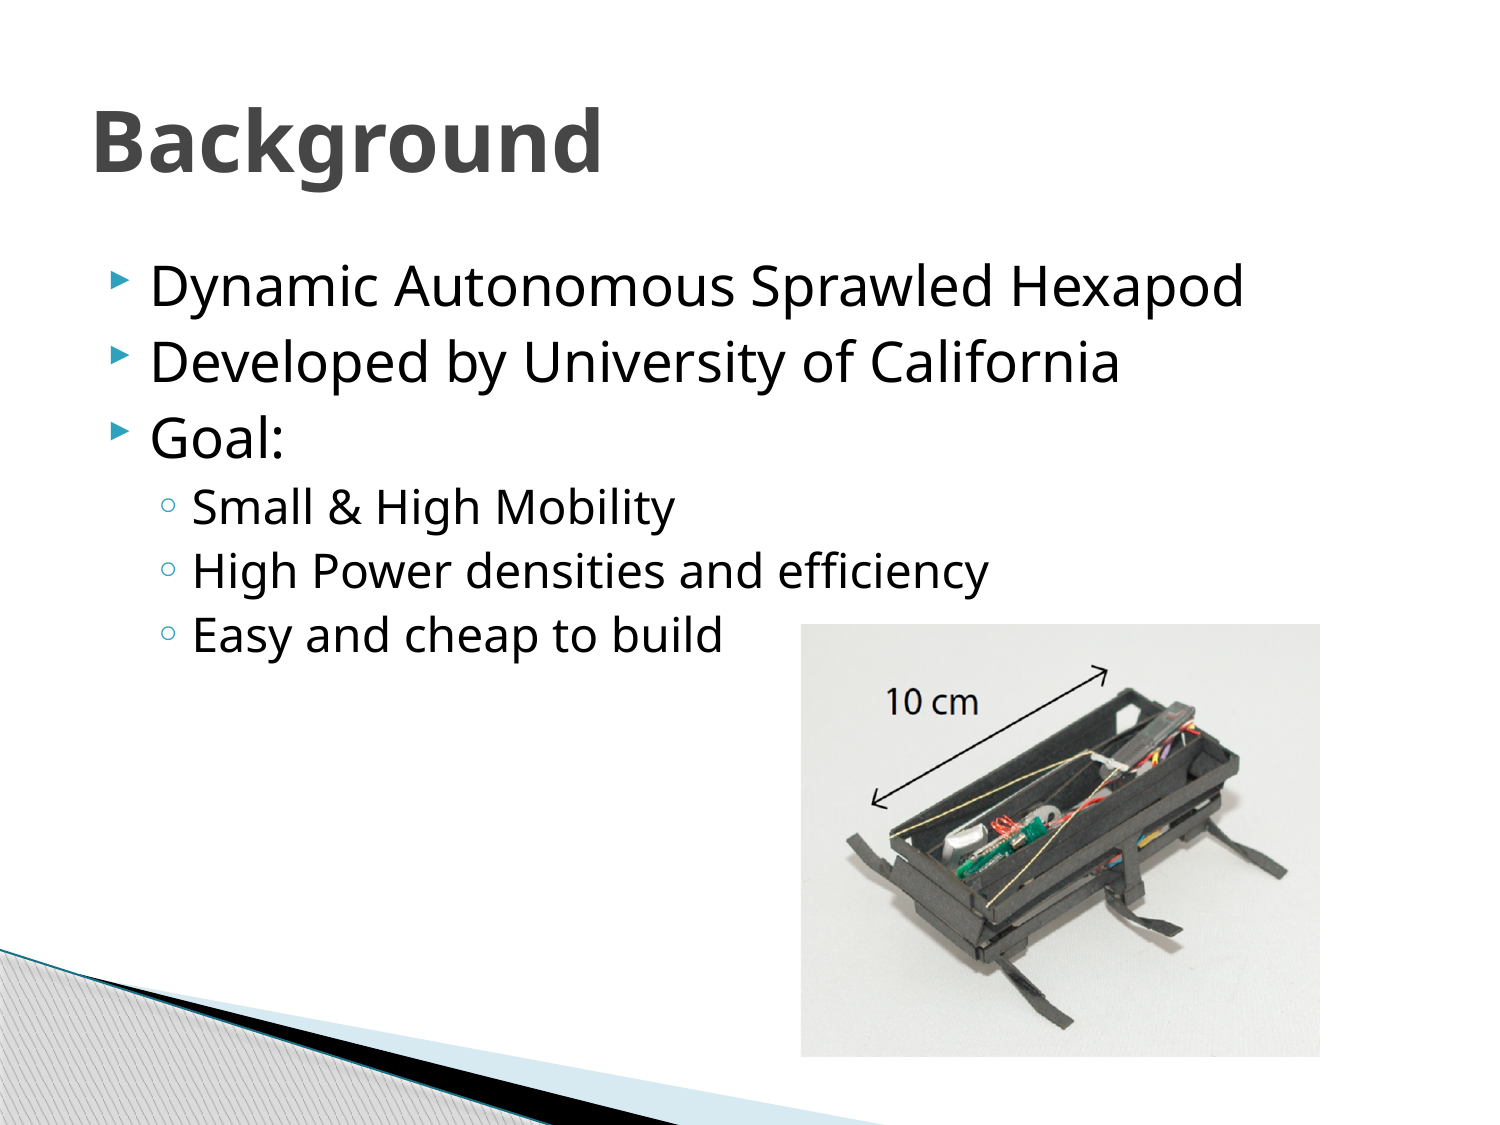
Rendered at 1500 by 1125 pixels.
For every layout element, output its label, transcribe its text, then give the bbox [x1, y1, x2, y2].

list Dynamic Autonomous Sprawled Hexapod Developed by University of California Goal: Small & High Mobility High Power densities and efficiency Easy and cheap to build [75, 243, 1425, 986]
title Background [75, 45, 1425, 233]
picture [799, 624, 1321, 1057]
